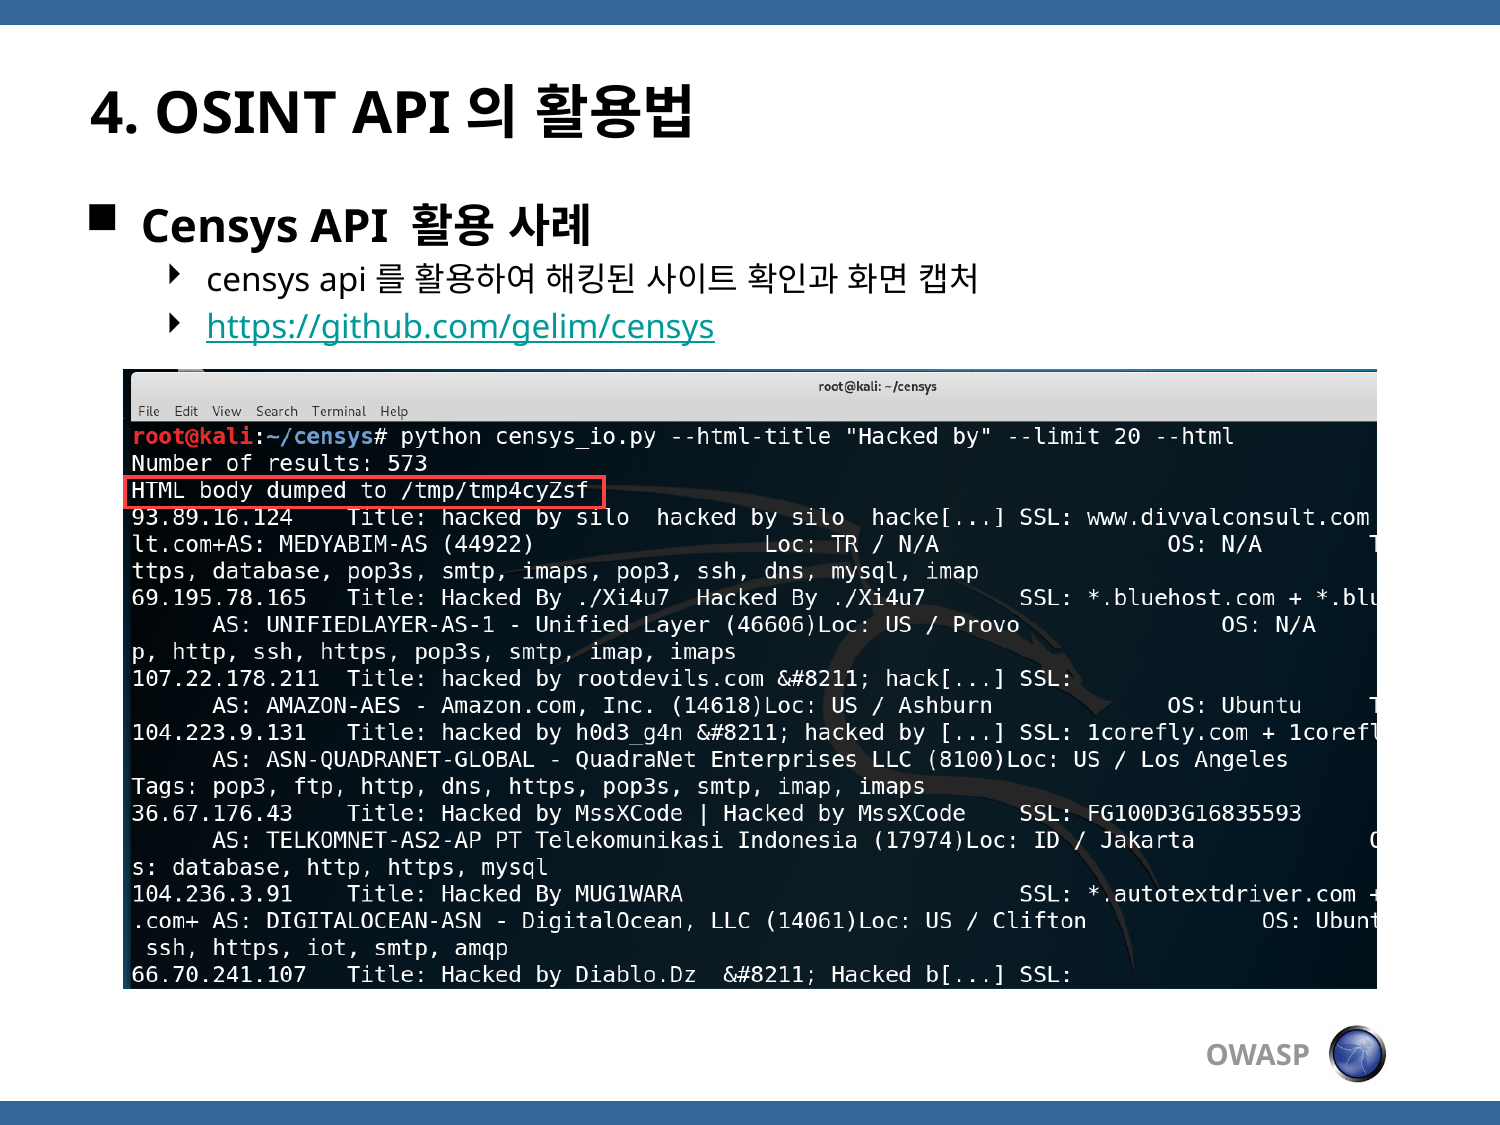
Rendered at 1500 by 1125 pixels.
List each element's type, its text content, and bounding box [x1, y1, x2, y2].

title 4. OSINT API의 활용법 [75, 45, 1425, 175]
picture [122, 368, 1378, 990]
list Censys API 활용 사례 censys api를 활용하여 해킹된 사이트 확인과 화면 캡처 https://github.com/gelim/censys [69, 189, 1420, 1021]
picture [1325, 1024, 1388, 1083]
